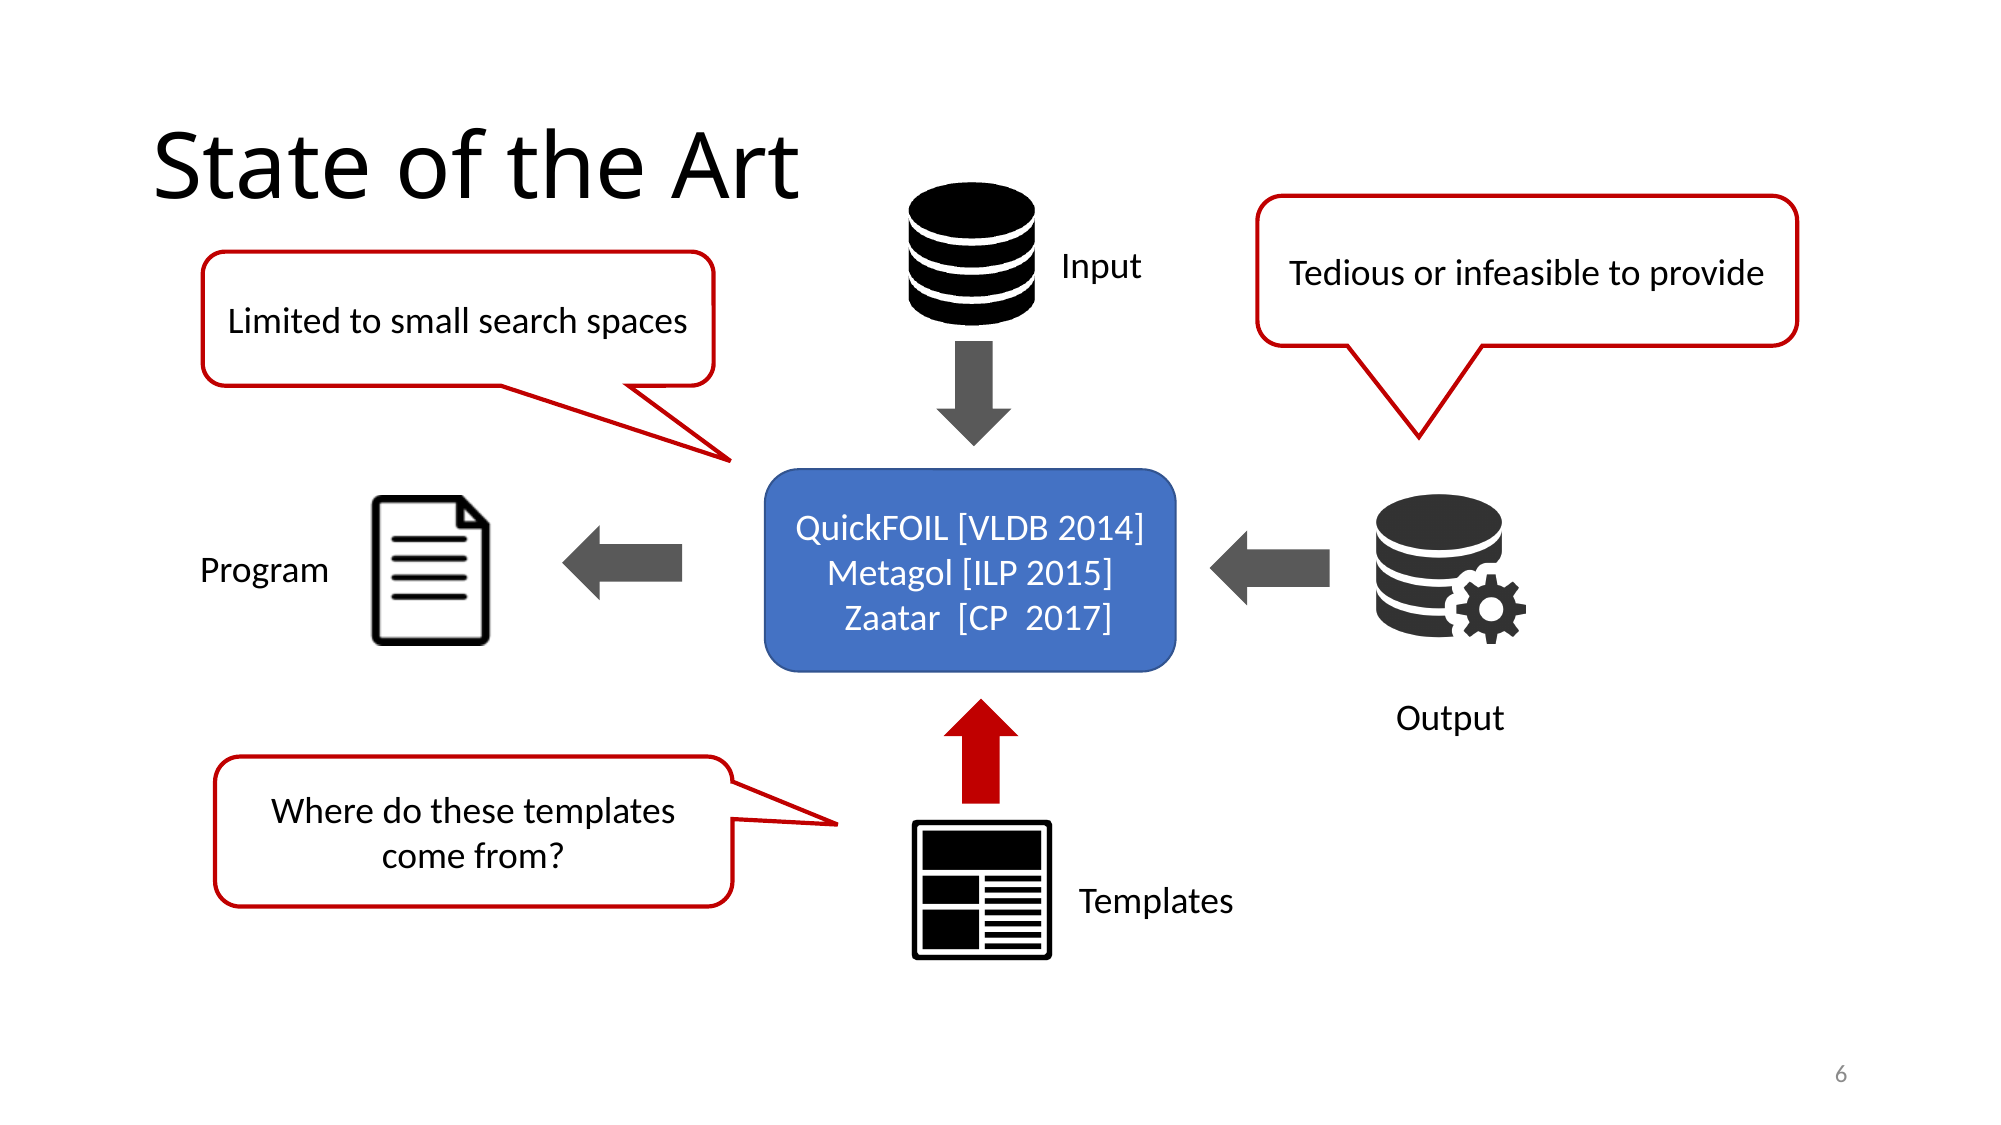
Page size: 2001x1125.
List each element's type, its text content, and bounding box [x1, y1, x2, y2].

picture [1375, 493, 1526, 644]
text_box QuickFOIL [VLDB 2014] Metagol [ILP 2015] Zaatar [CP 2017] [763, 468, 1177, 673]
text_box Where do these templates come from? [214, 755, 839, 908]
picture [351, 495, 511, 646]
text_box Tedious or infeasible to provide [1256, 194, 1799, 439]
picture [896, 181, 1047, 332]
text_box Input [1047, 234, 1158, 294]
text_box Output [1381, 685, 1520, 746]
picture [906, 814, 1057, 965]
text_box [1208, 527, 1331, 608]
text_box [941, 697, 1022, 805]
title State of the Art [137, 59, 1863, 278]
text_box Limited to small search spaces [201, 250, 732, 463]
picture [863, 471, 1092, 664]
text_box [933, 340, 1014, 448]
text_box Program [185, 537, 345, 598]
slide_number 6 [1412, 1042, 1863, 1103]
text_box [560, 522, 684, 603]
text_box Templates [1063, 868, 1249, 929]
